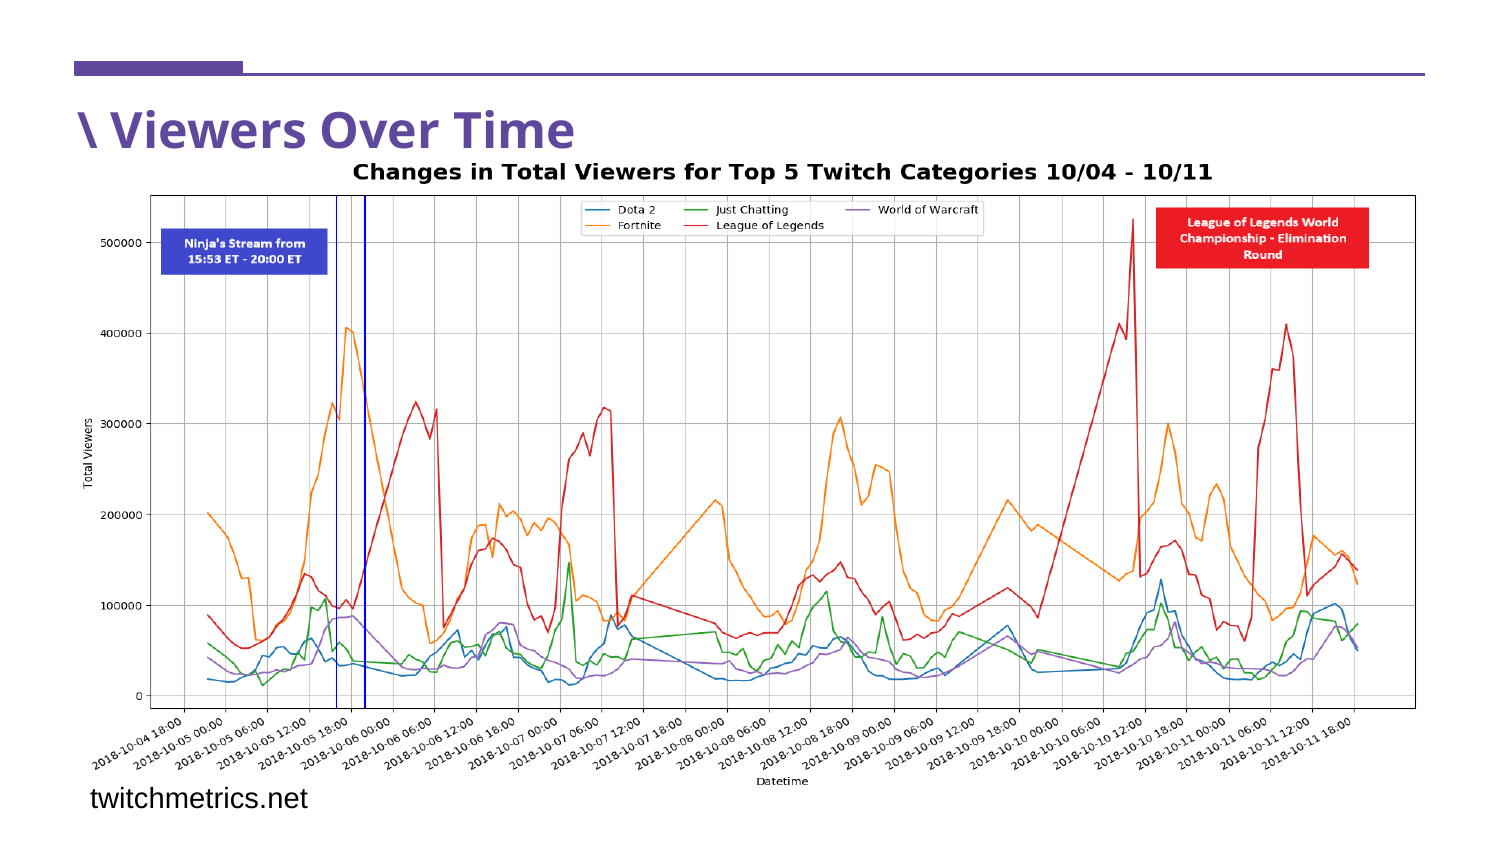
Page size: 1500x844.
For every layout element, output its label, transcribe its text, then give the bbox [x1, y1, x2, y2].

text_box \ Viewers Over Time [75, 96, 592, 154]
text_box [74, 61, 1426, 76]
picture [74, 155, 1426, 794]
